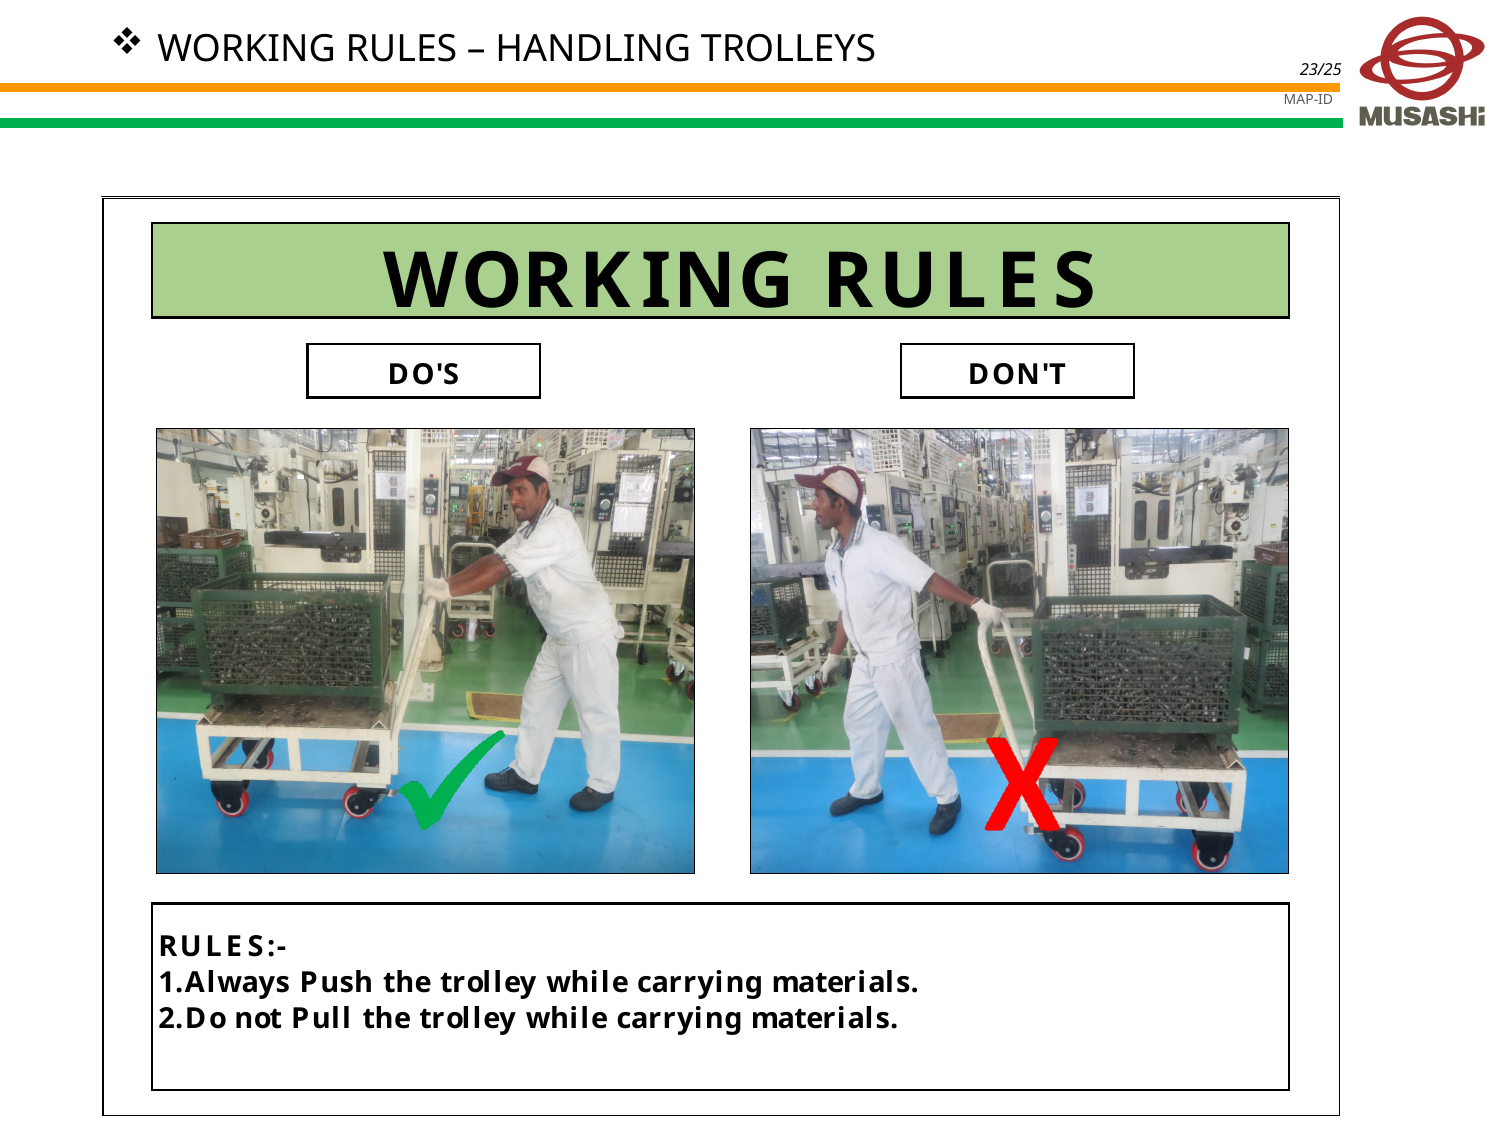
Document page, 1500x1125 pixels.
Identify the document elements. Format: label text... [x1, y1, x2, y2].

picture [101, 196, 1342, 1118]
picture [1343, 0, 1500, 142]
text_box WORKING RULES – HANDLING TROLLEYS [95, 16, 892, 76]
